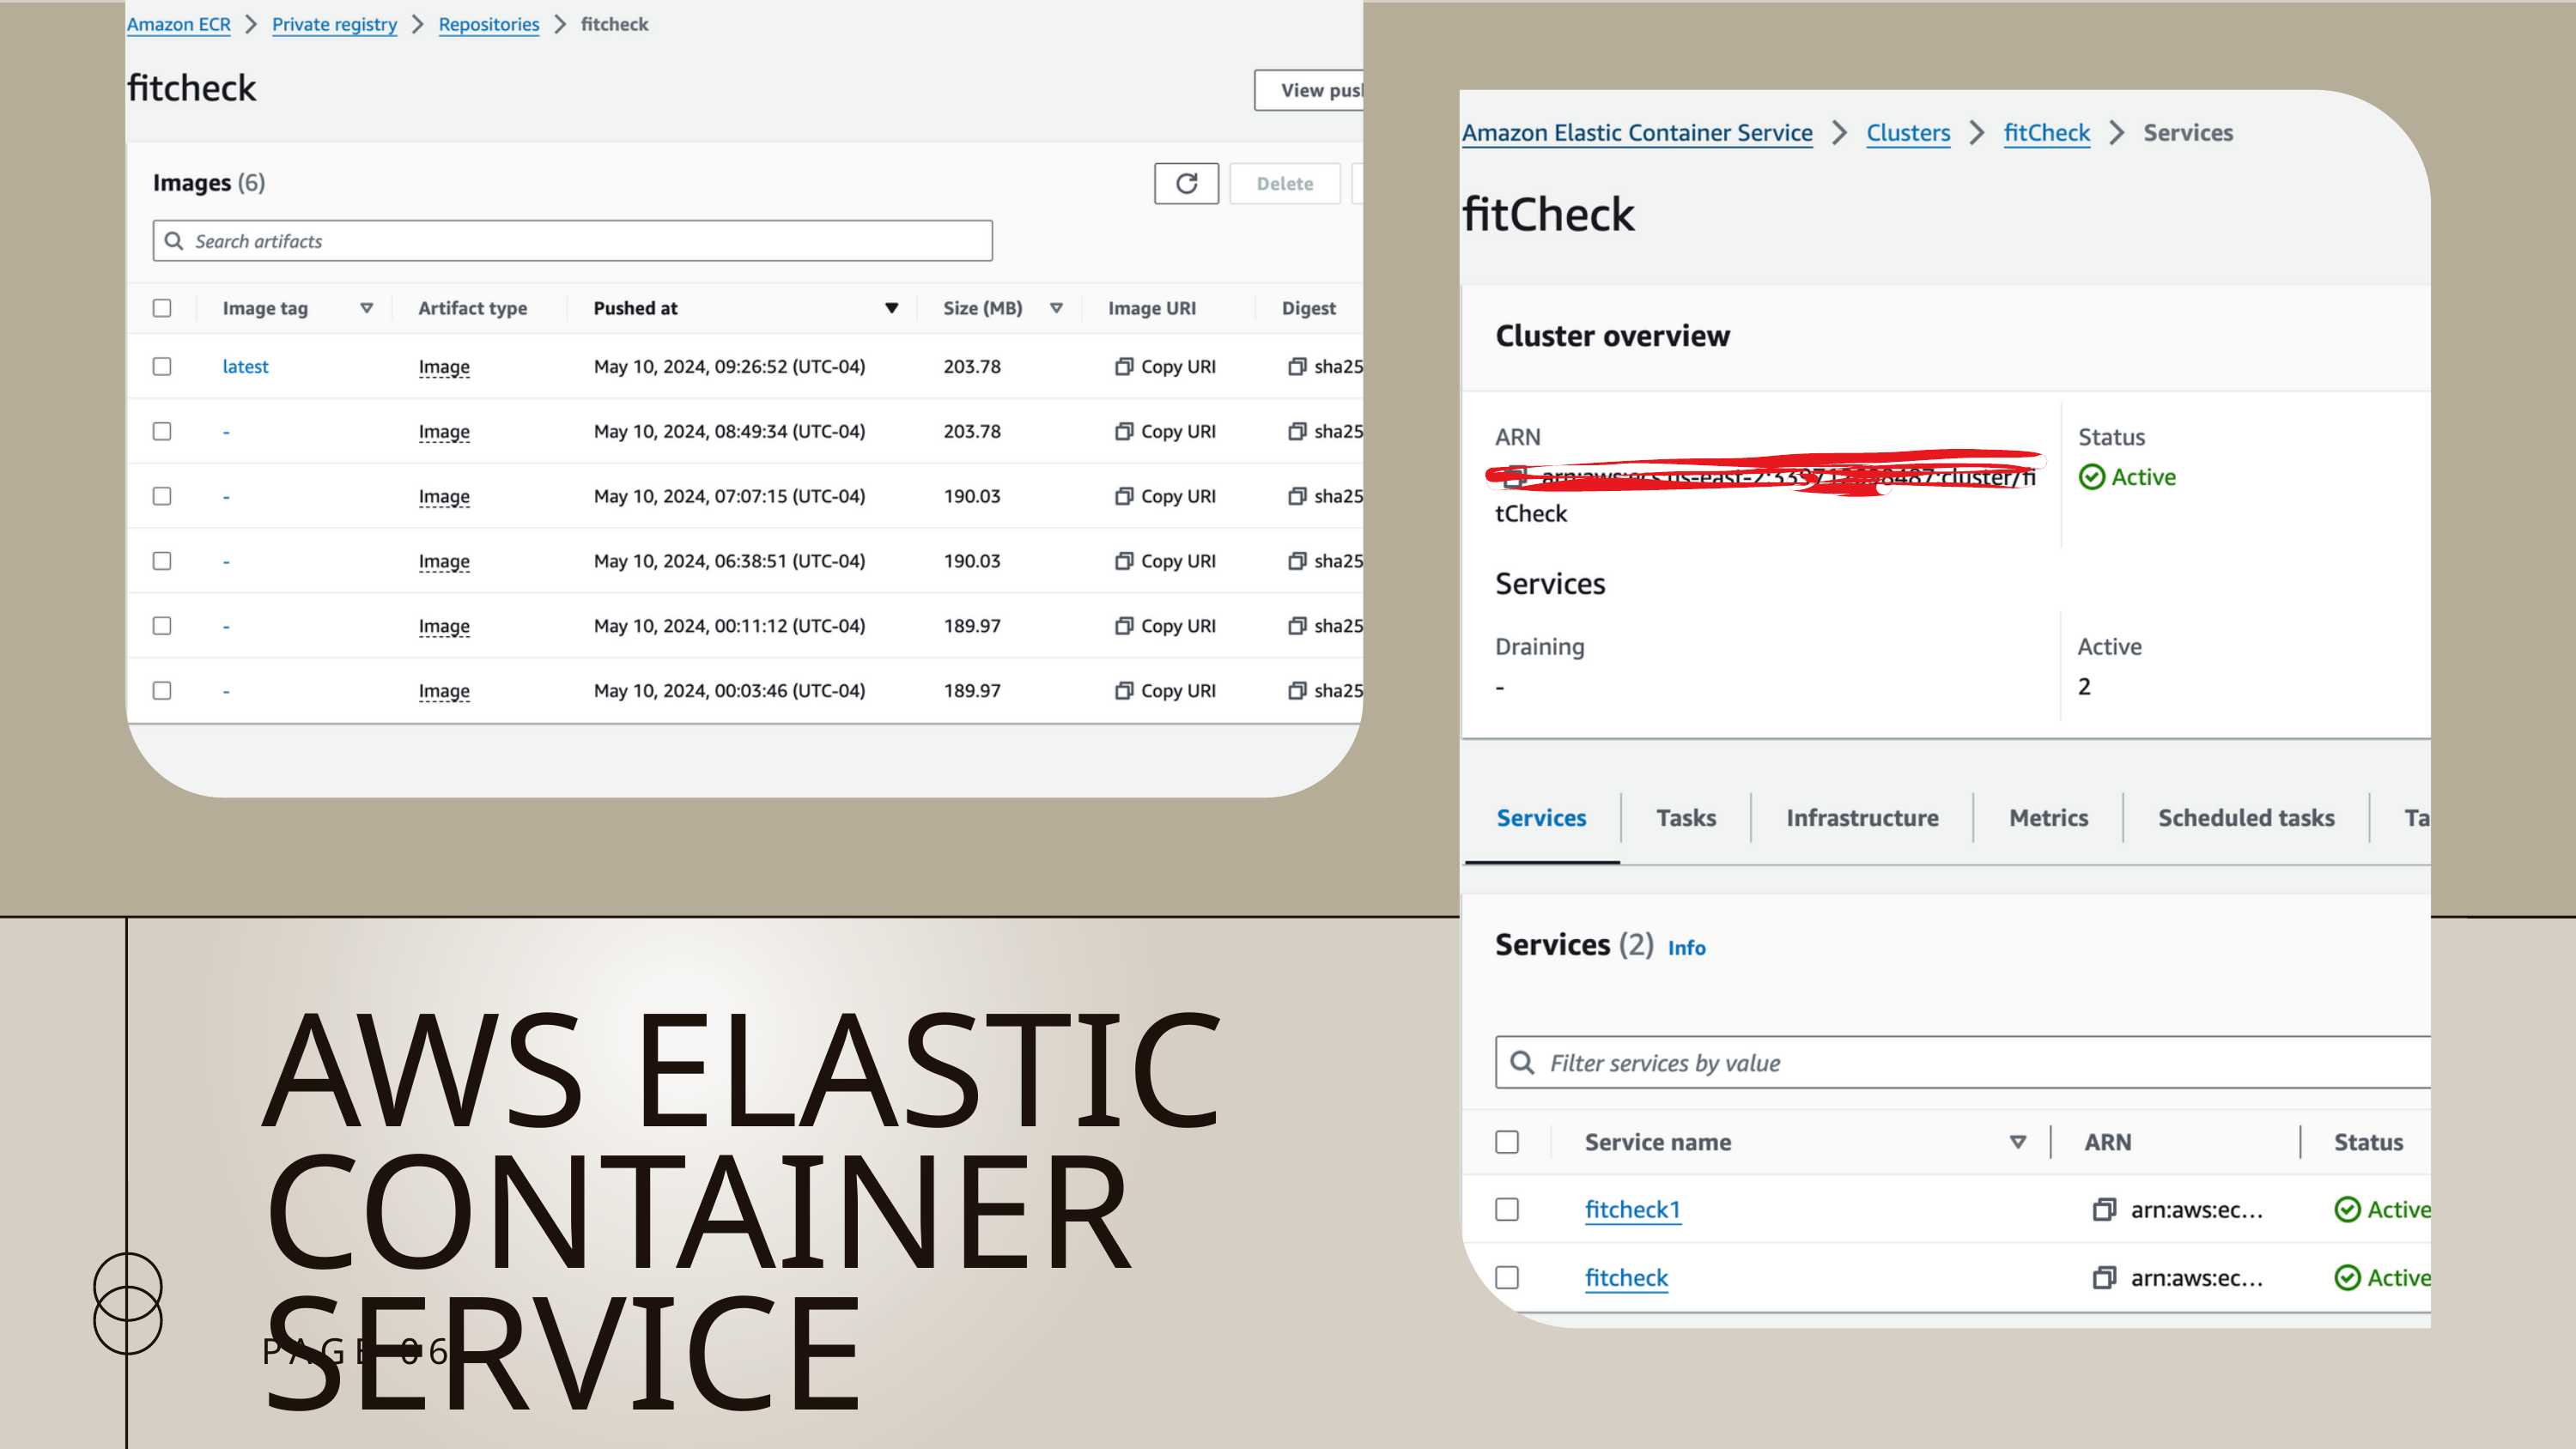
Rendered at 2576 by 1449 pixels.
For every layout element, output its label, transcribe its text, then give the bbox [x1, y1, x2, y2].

text_box PAGE 06 [261, 1321, 614, 1372]
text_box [0, 2, 2576, 918]
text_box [1459, 89, 2432, 1329]
text_box [179, 927, 1184, 1449]
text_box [125, 0, 1364, 798]
text_box AWS ELASTIC CONTAINER SERVICE [261, 1016, 1267, 1442]
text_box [77, 1270, 179, 1337]
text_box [1479, 444, 2053, 501]
